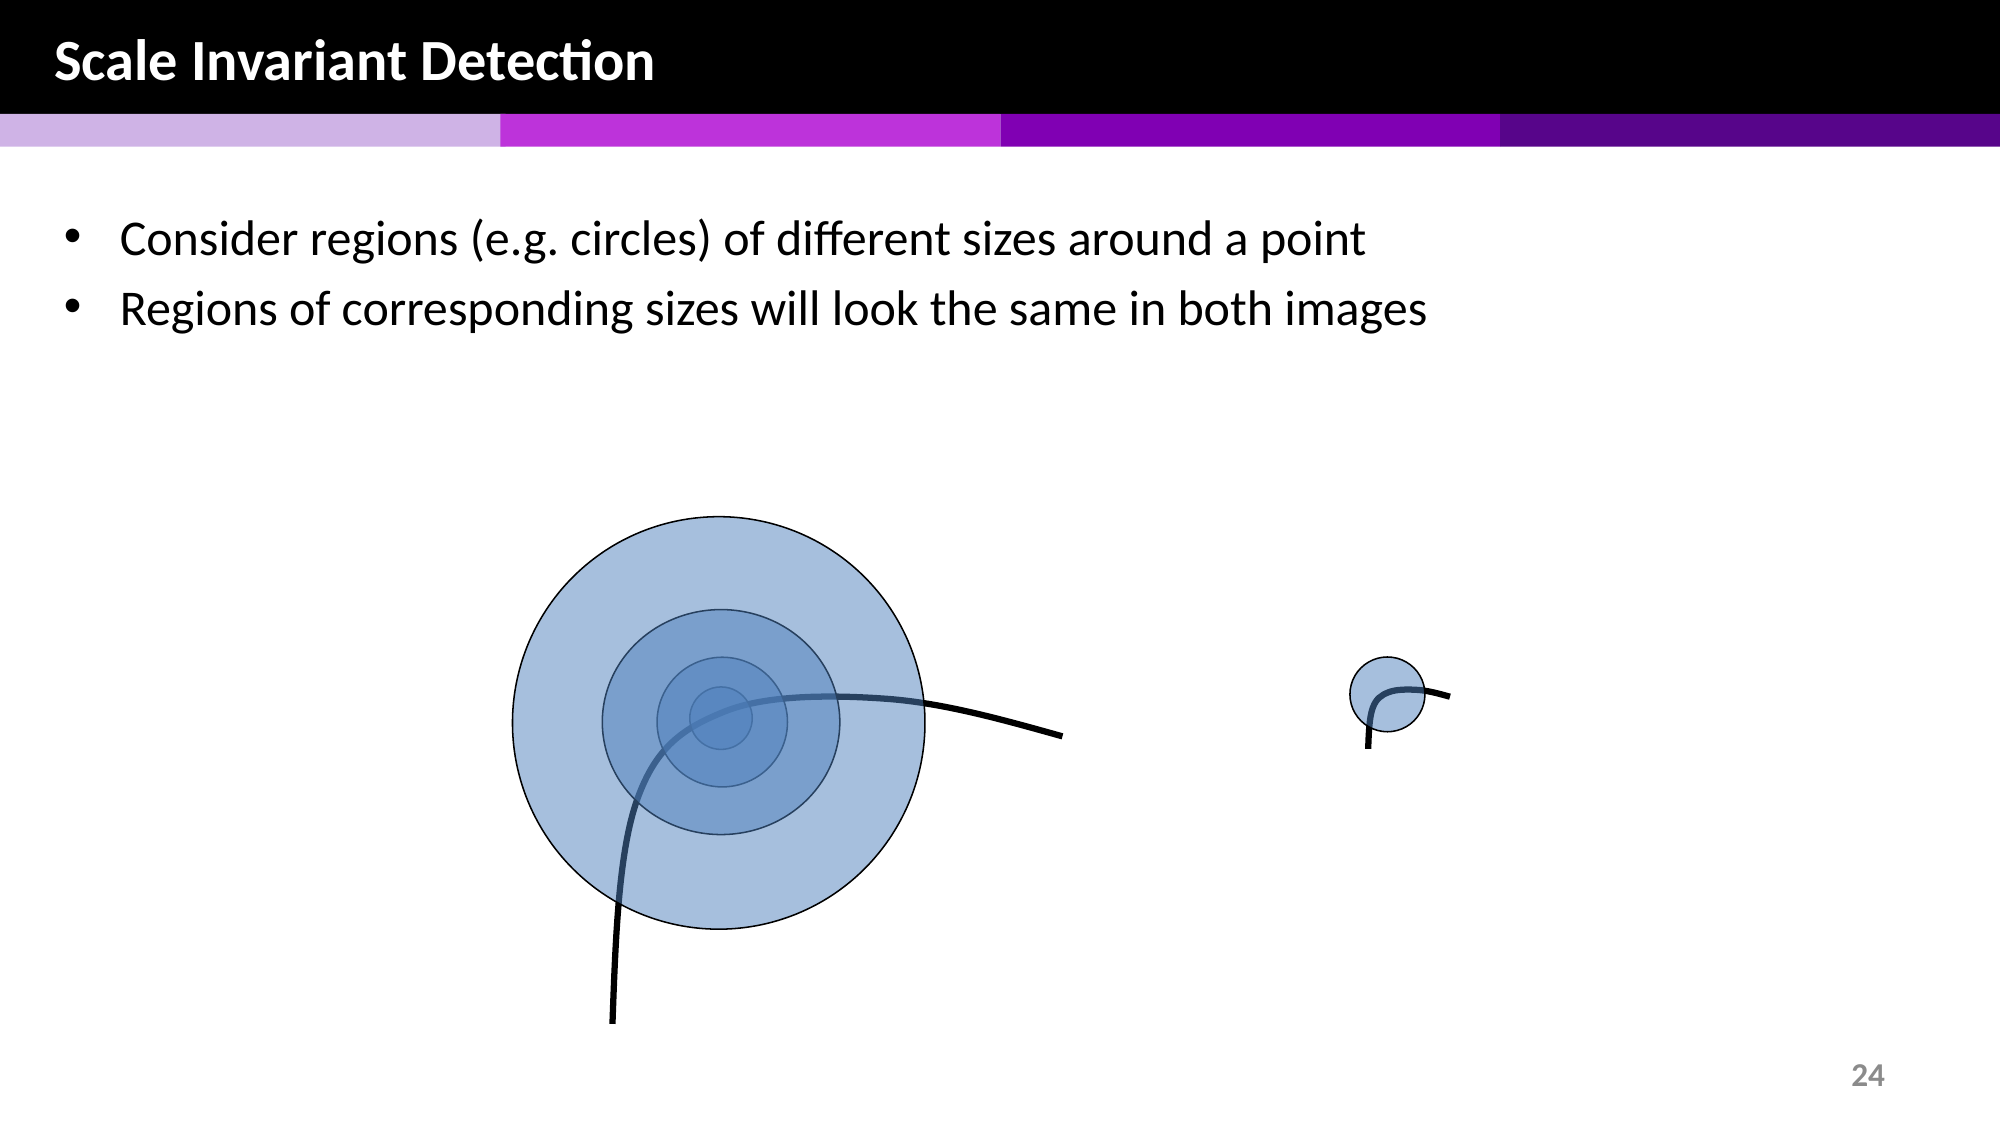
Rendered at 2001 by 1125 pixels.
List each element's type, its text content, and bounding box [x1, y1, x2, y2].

text_box [512, 516, 925, 930]
list Scale Invariant Detection [39, 1, 1964, 114]
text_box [1349, 656, 1451, 750]
text_box [878, 703, 1063, 855]
text_box [612, 904, 771, 1024]
text_box Consider regions (e.g. circles) of different sizes around a point Regions of corresponding sizes will look the same in both images [48, 198, 1849, 1125]
